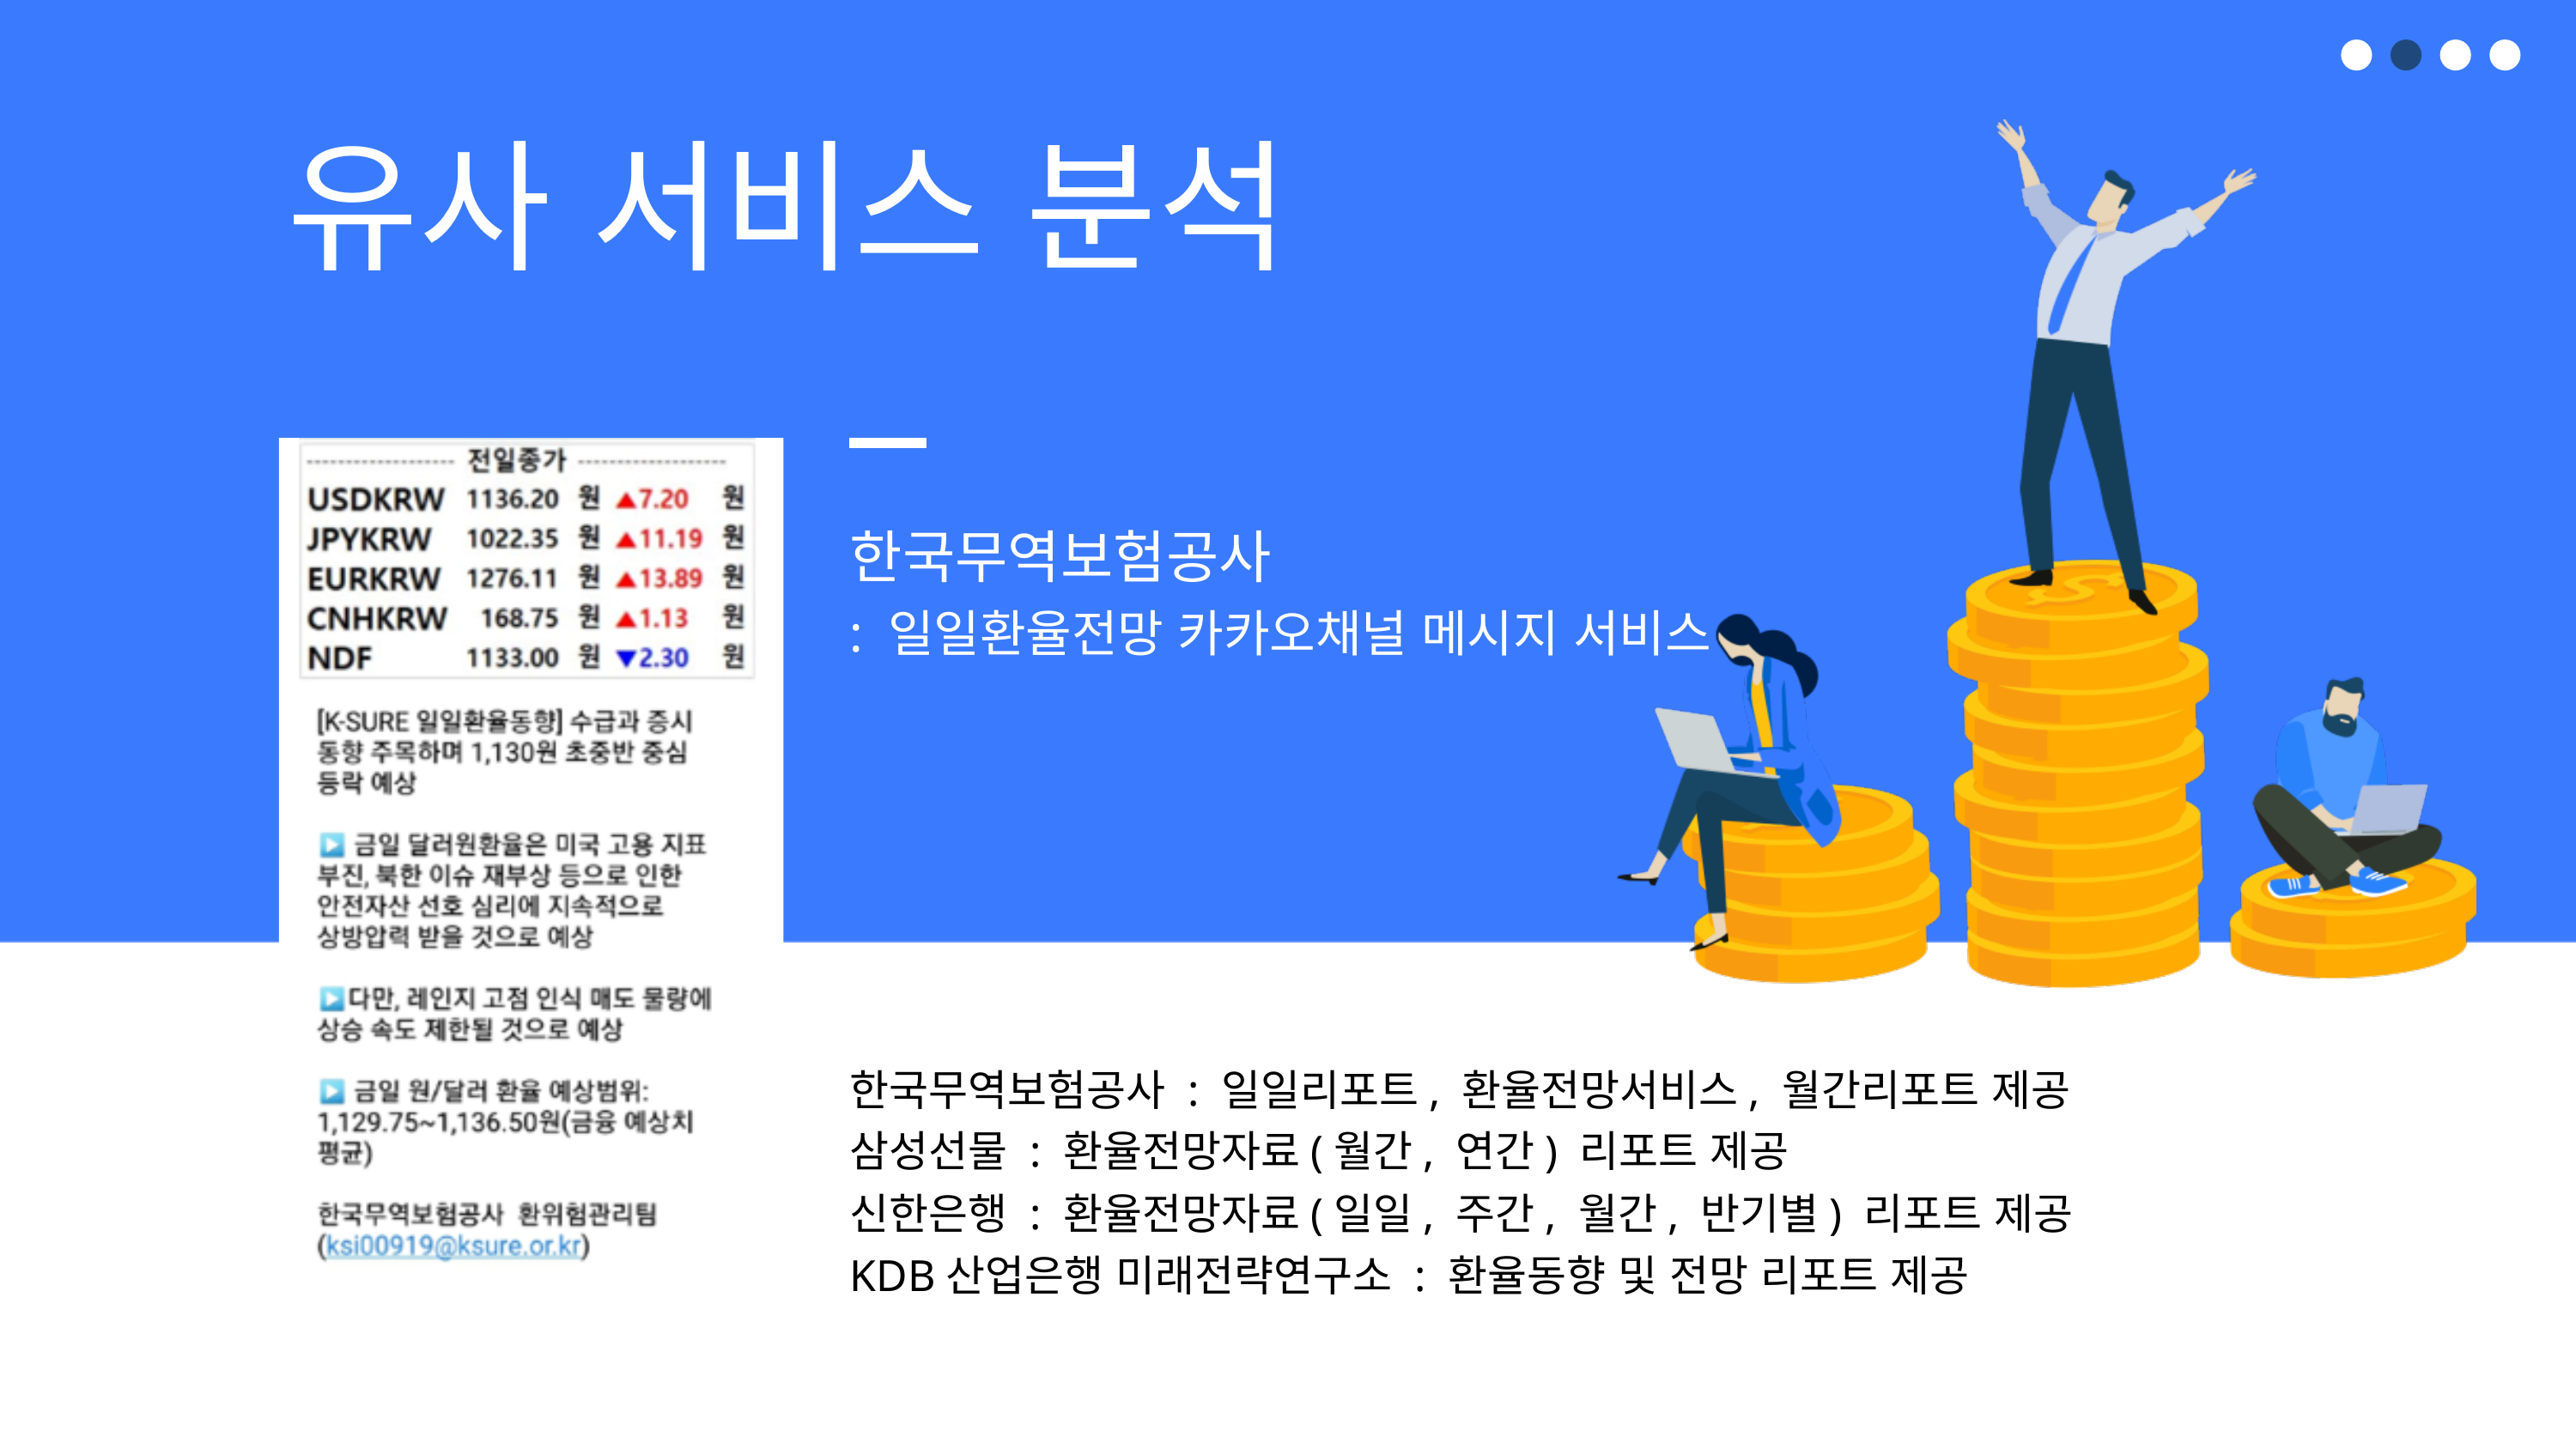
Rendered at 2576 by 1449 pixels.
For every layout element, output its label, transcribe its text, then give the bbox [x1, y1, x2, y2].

text_box 한국무역보험공사 : 일일리포트, 환율전망서비스, 월간리포트 제공 삼성선물 : 환율전망자료(월간, 연간) 리포트 제공 신한은행 : 환율전망자료(일일, 주간, 월간, 반기별) 리포트 제공 KDB산업은행 미래전략연구소 : 환율동향 및 전망 리포트 제공 [837, 1046, 2469, 1368]
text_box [0, 0, 2576, 943]
picture [278, 438, 784, 1279]
picture [849, 438, 927, 448]
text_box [1617, 119, 2476, 990]
